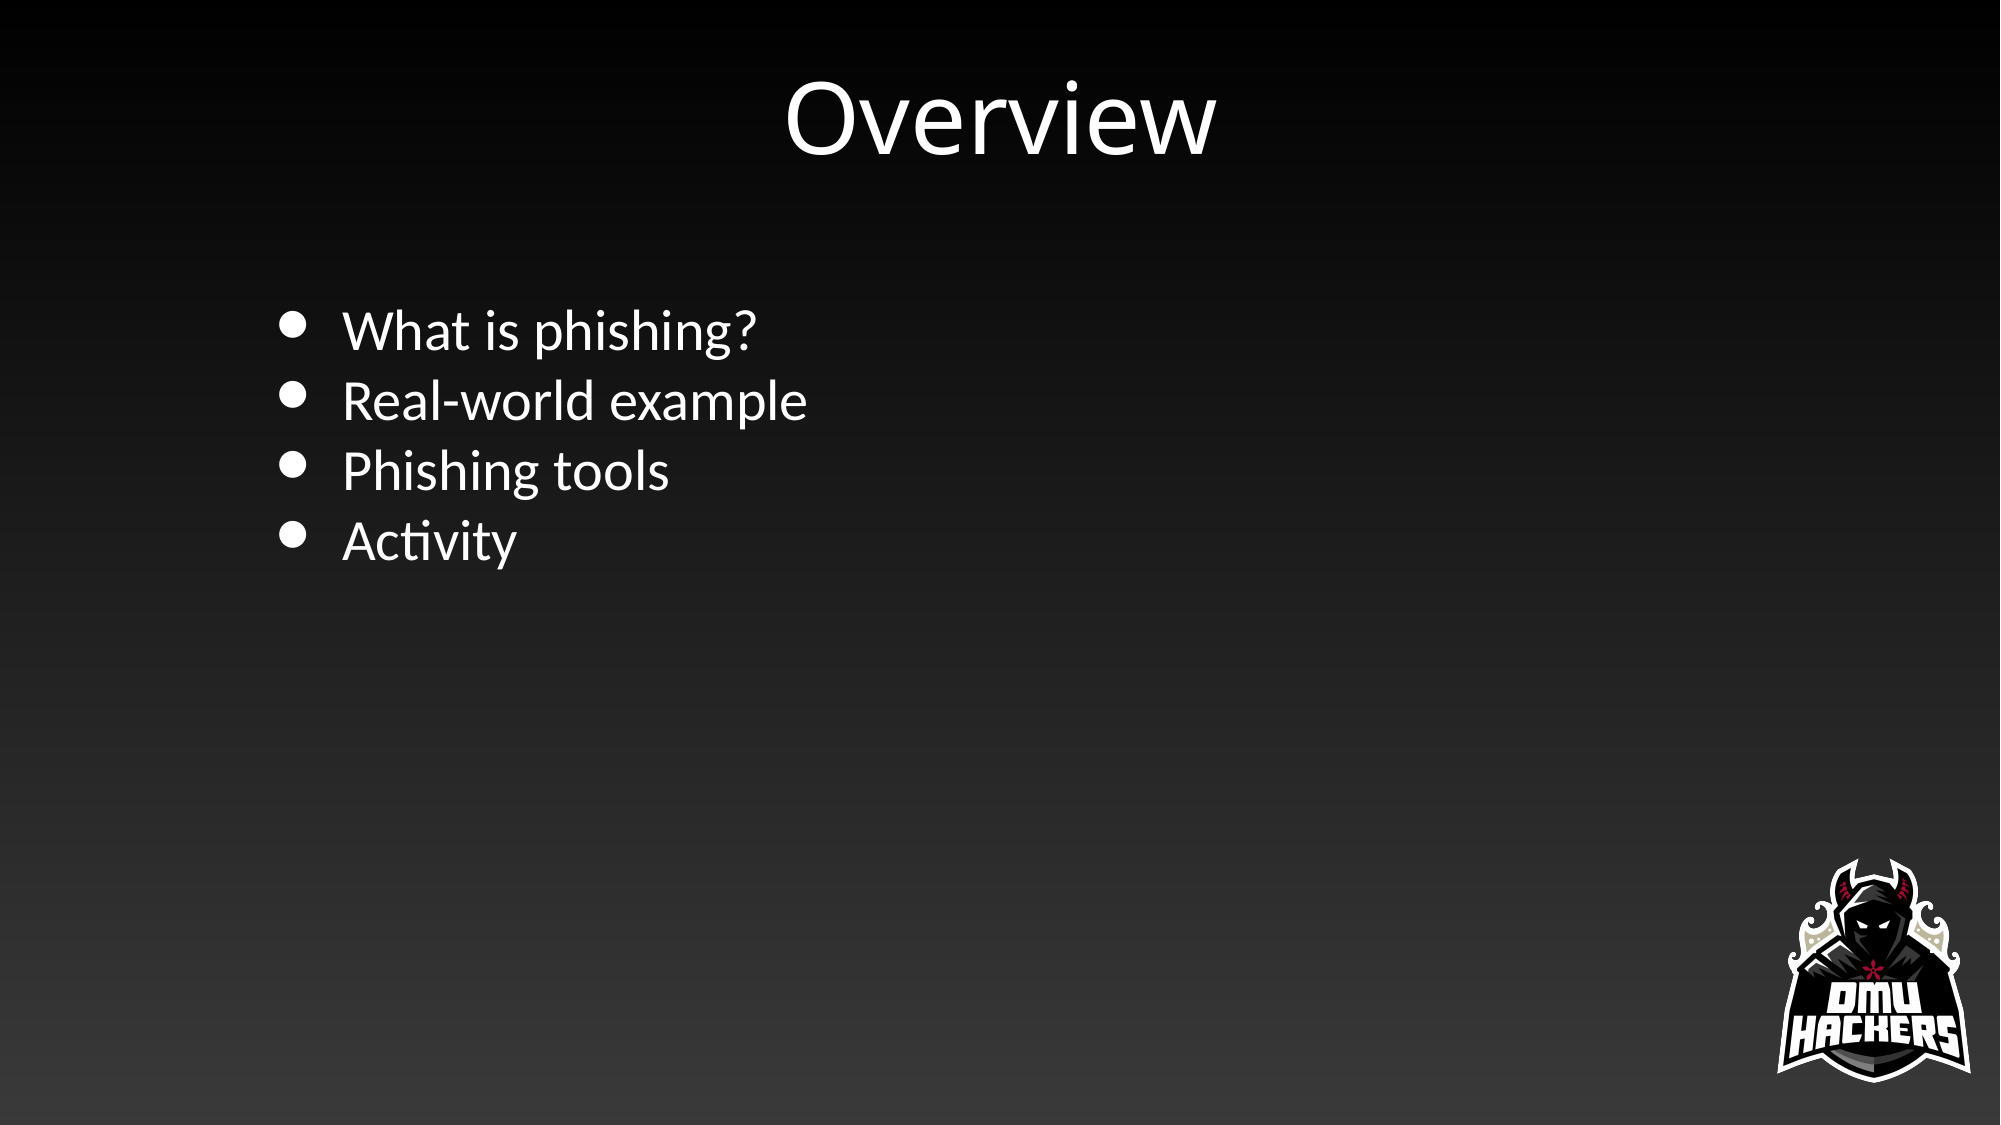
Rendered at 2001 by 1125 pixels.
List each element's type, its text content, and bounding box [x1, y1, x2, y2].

text_box What is phishing? Real-world example Phishing tools Activity [251, 277, 1748, 643]
text_box Overview [31, 23, 1969, 206]
picture [1777, 858, 1971, 1083]
